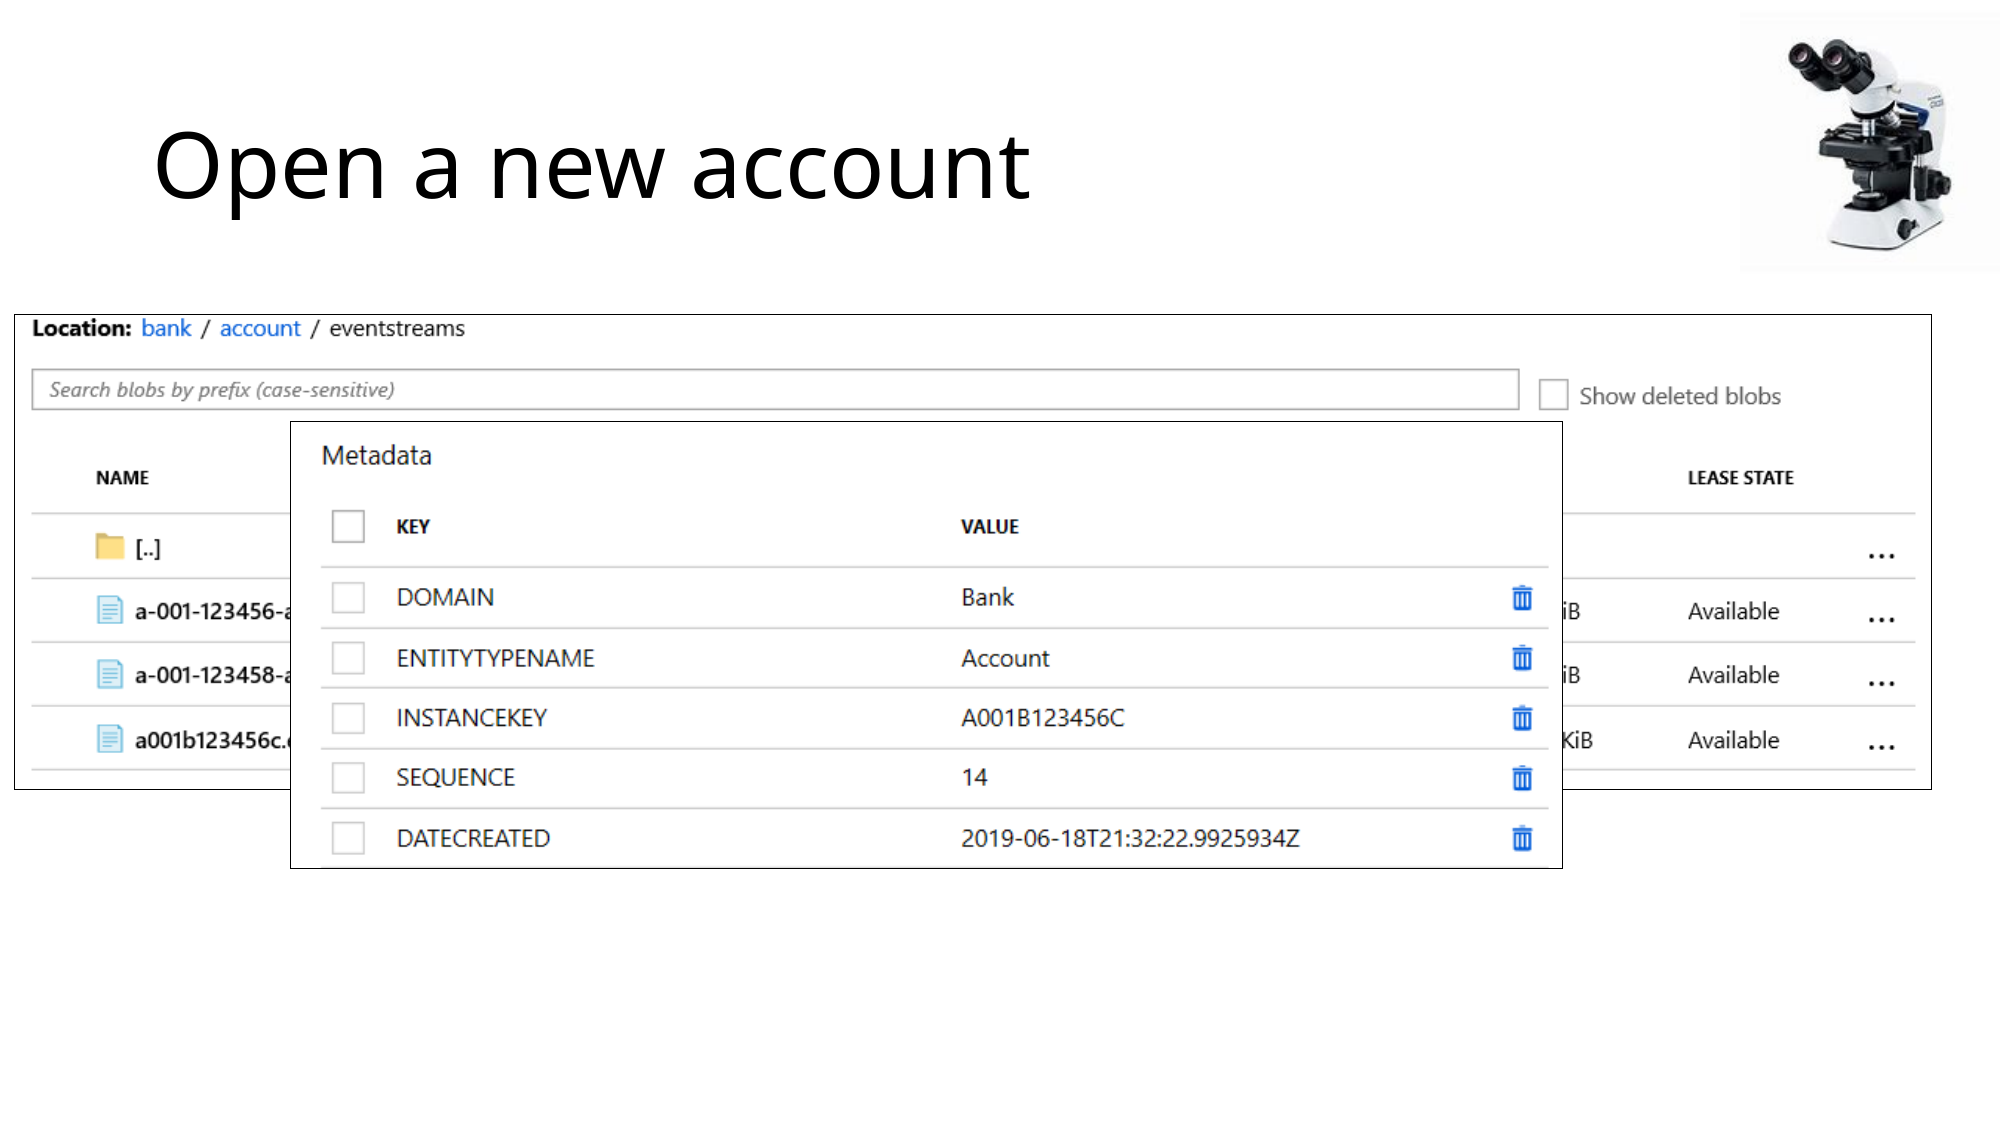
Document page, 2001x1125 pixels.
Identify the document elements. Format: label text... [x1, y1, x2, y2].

title Open a new account [137, 59, 1740, 278]
picture [14, 314, 1932, 869]
picture [1740, 5, 2000, 286]
